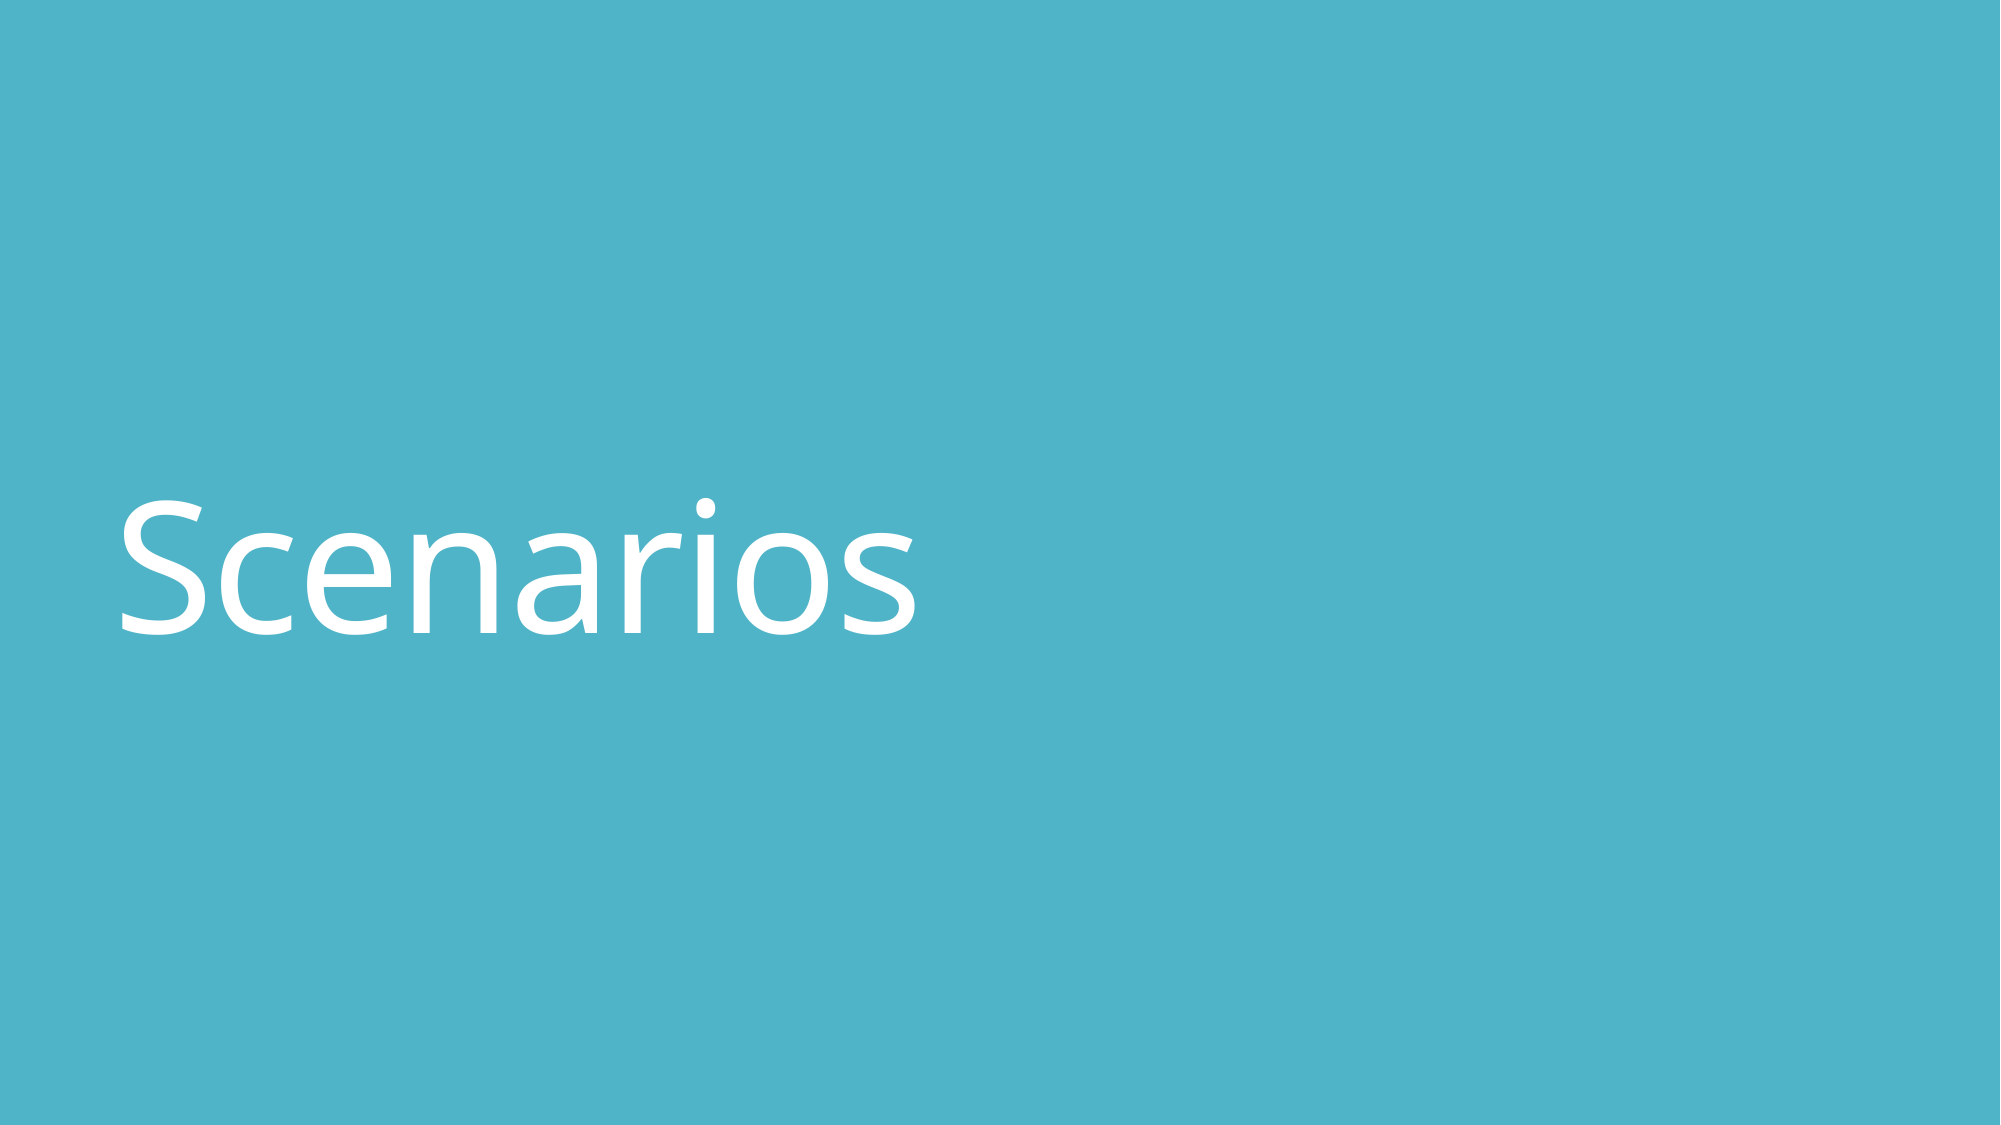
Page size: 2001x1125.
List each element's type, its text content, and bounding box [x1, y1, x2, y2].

title Scenarios [98, 126, 1868, 677]
